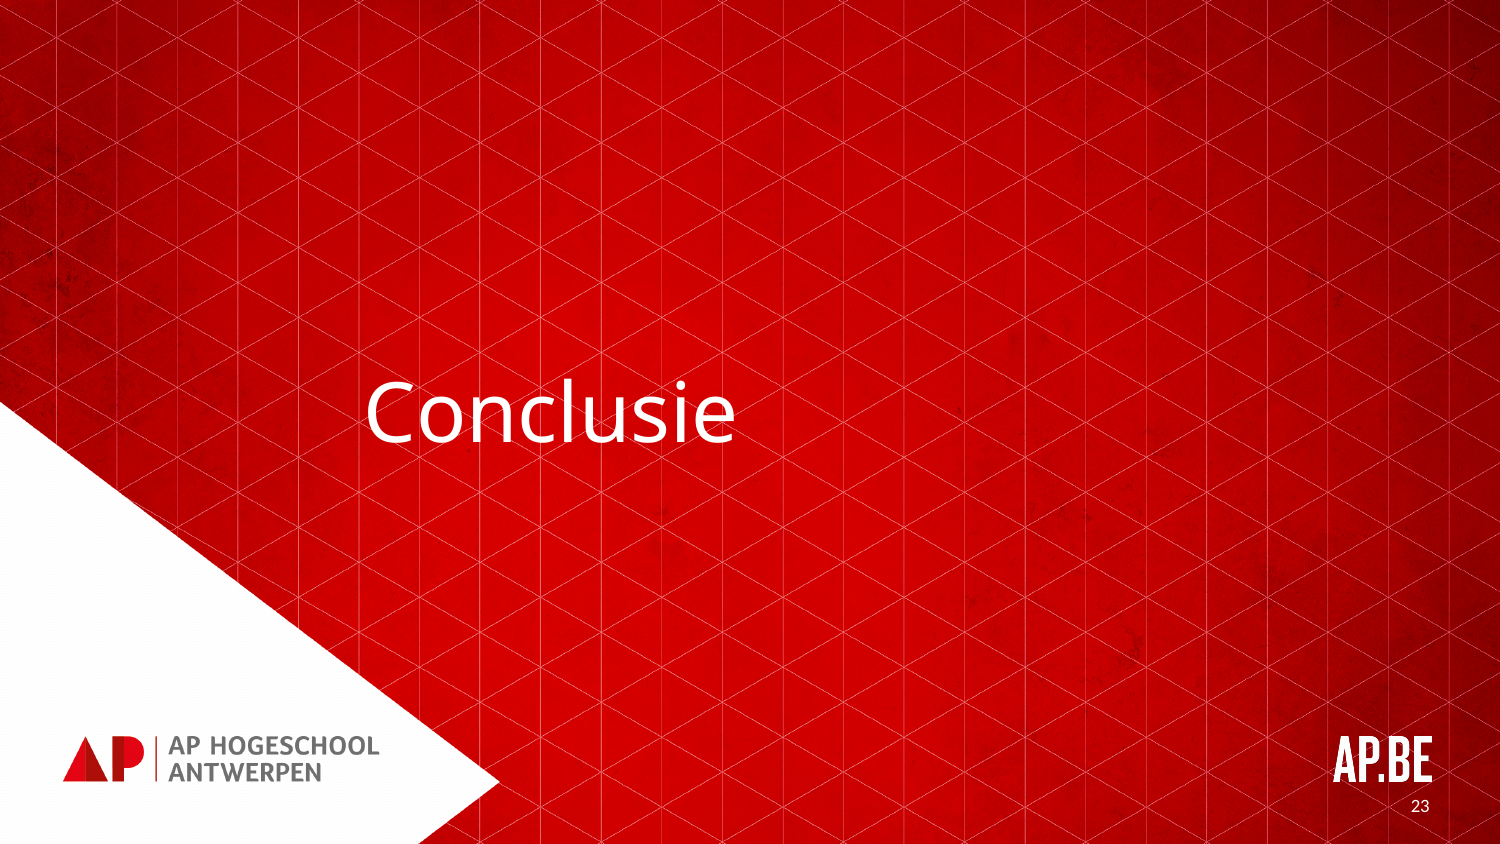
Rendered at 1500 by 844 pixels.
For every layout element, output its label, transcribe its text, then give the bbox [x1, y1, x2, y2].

slide_number 23 [1311, 782, 1445, 827]
picture [0, 0, 1500, 844]
title Conclusie [348, 227, 1264, 468]
